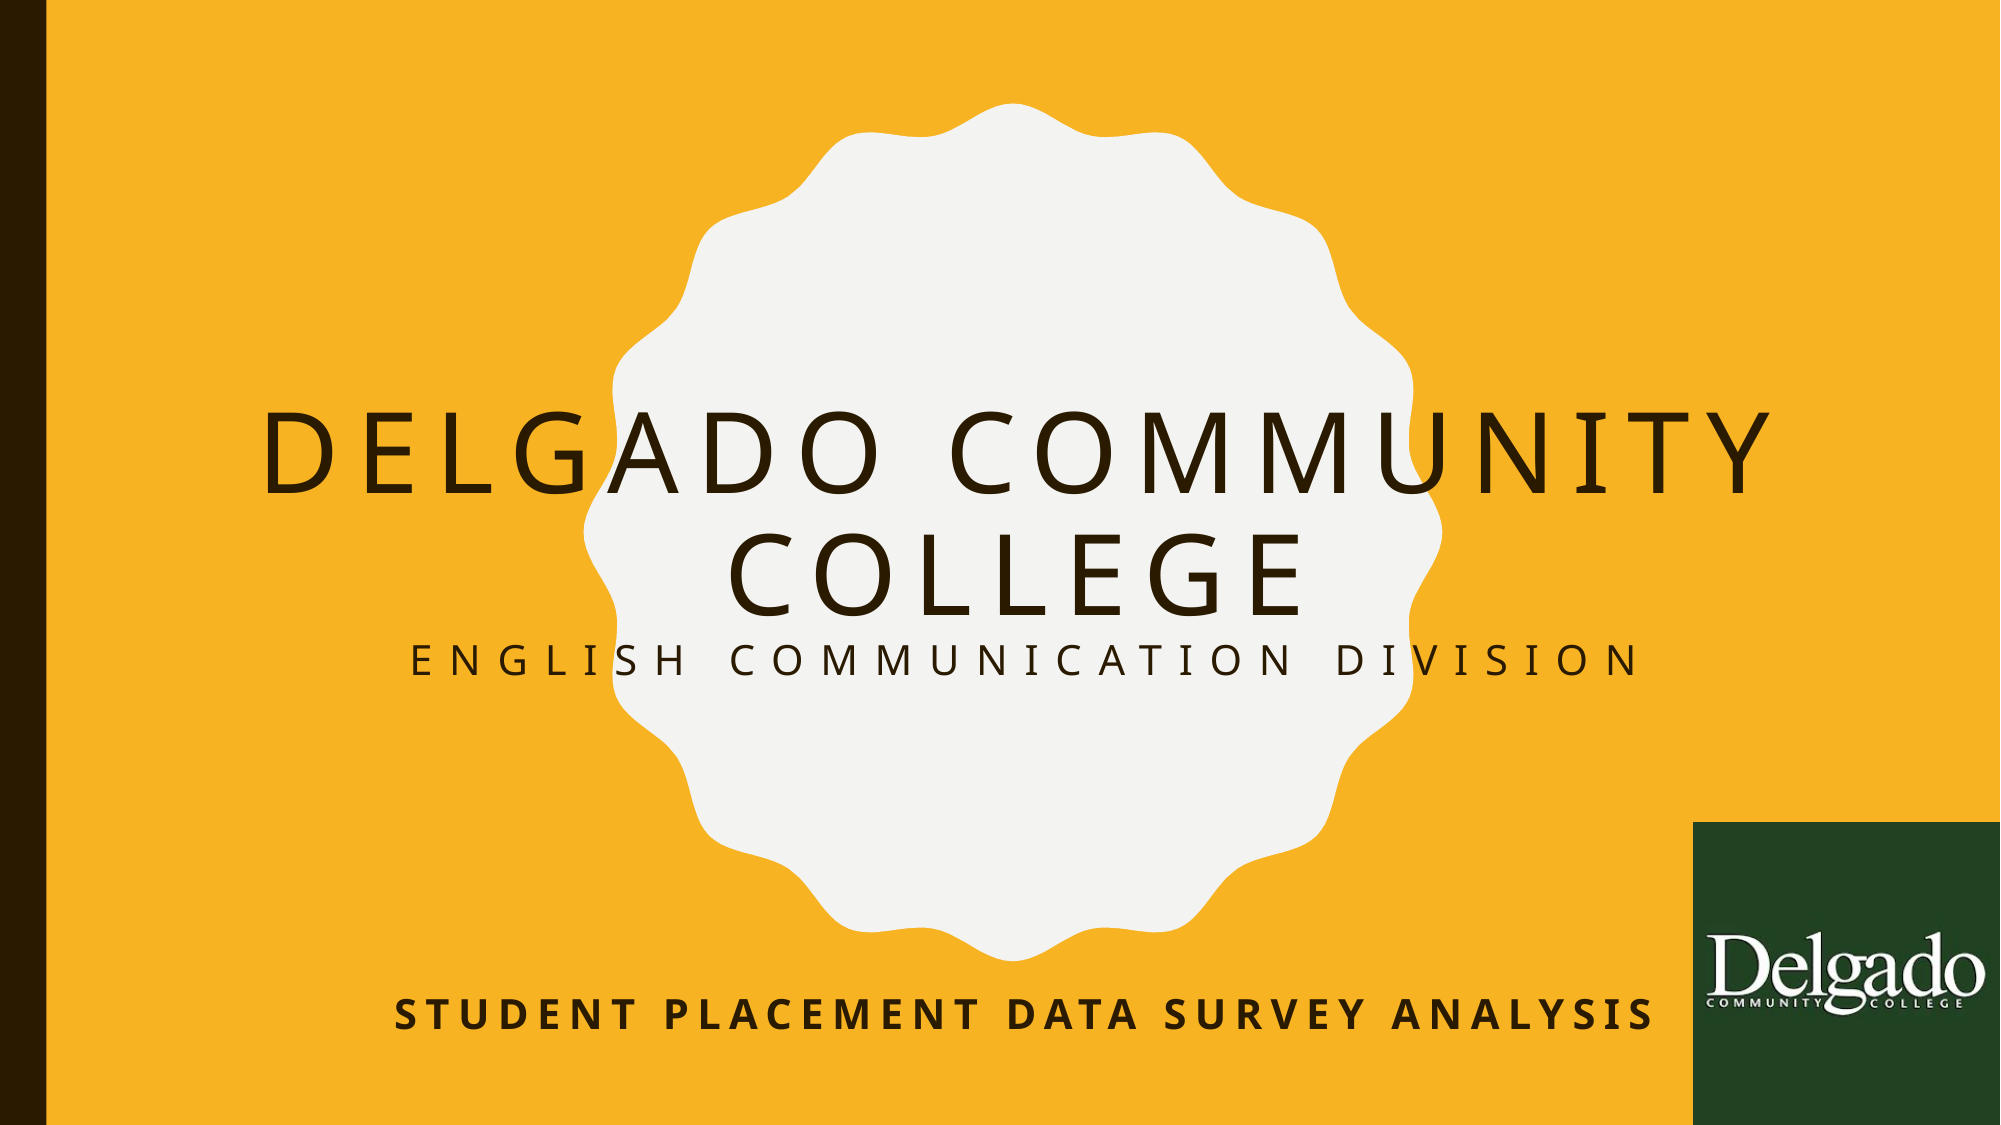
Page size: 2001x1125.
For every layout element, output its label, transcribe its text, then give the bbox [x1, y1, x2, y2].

title Delgado community college English Communication division [176, 180, 1870, 902]
subtitle STUDENT PLACEMENT DATA SURVEY ANALYSIS [363, 980, 1684, 1103]
picture [1693, 822, 2000, 1125]
